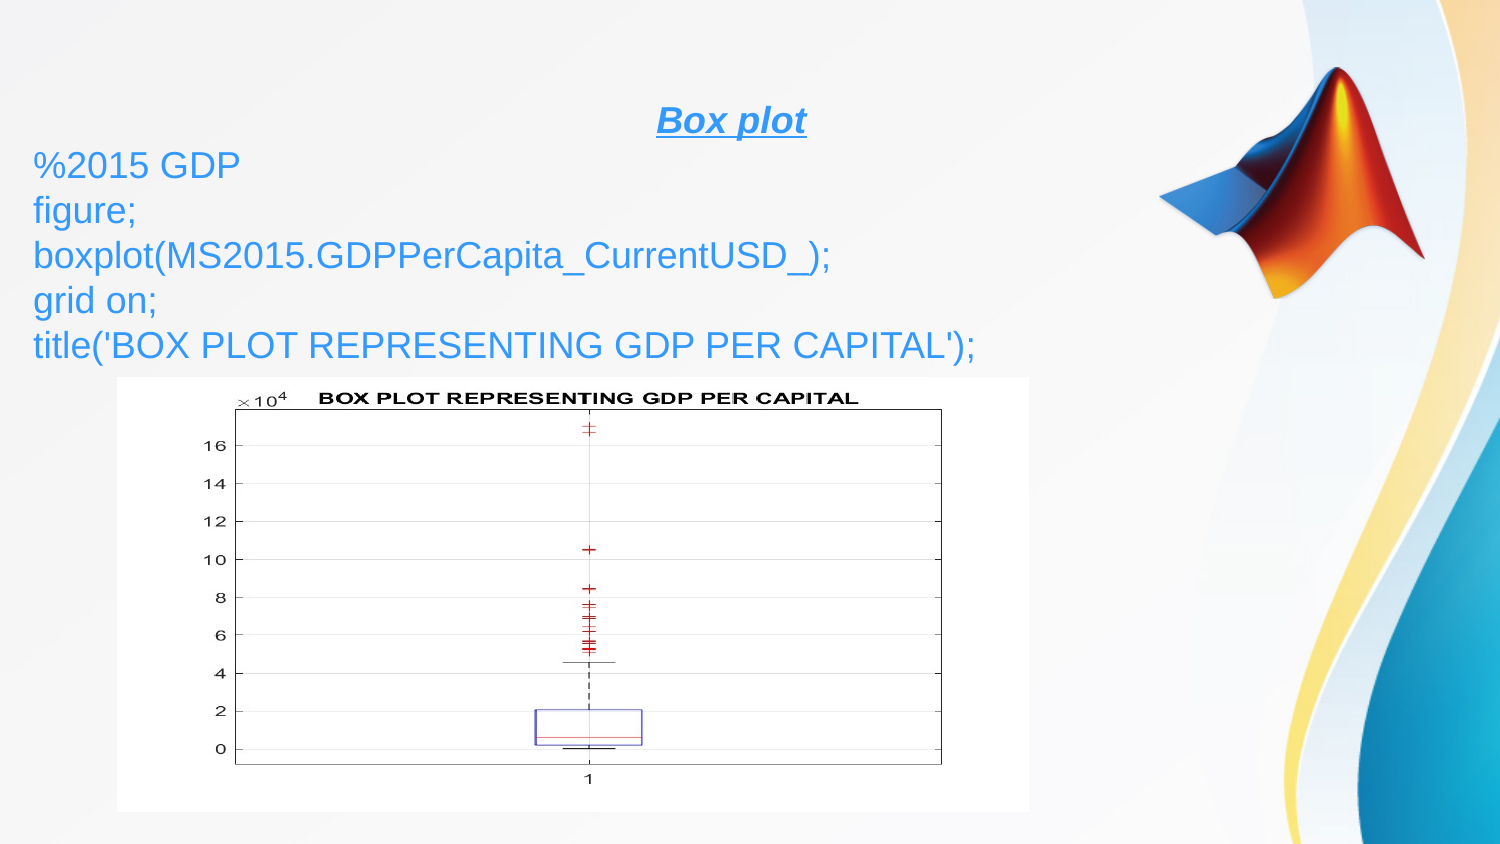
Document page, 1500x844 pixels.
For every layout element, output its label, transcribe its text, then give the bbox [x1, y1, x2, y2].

picture [0, 0, 1500, 844]
text_box Box plot %2015 GDP figure; boxplot(MS2015.GDPPerCapita_CurrentUSD_); grid on; title('BOX PLOT REPRESENTING GDP PER CAPITAL'); [18, 89, 1445, 374]
